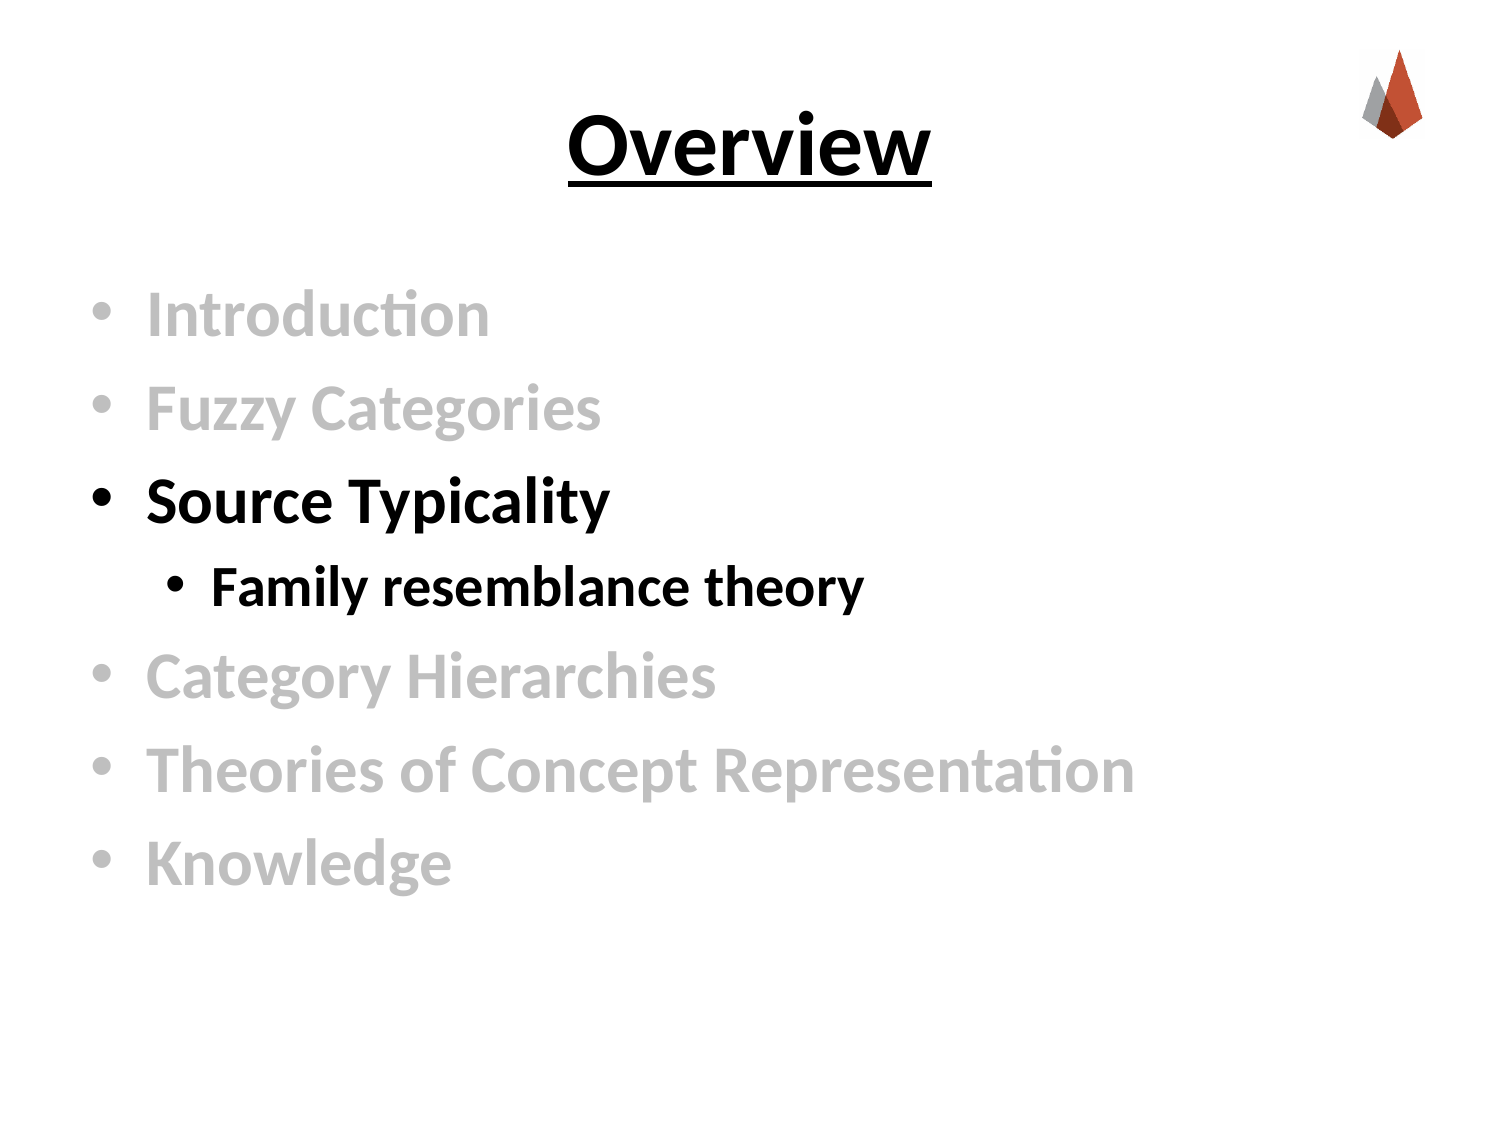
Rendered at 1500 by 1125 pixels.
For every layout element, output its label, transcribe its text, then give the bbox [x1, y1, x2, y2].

list Introduction Fuzzy Categories Source Typicality Family resemblance theory Category Hierarchies Theories of Concept Representation Knowledge [75, 262, 1425, 1005]
title Overview [75, 45, 1425, 233]
